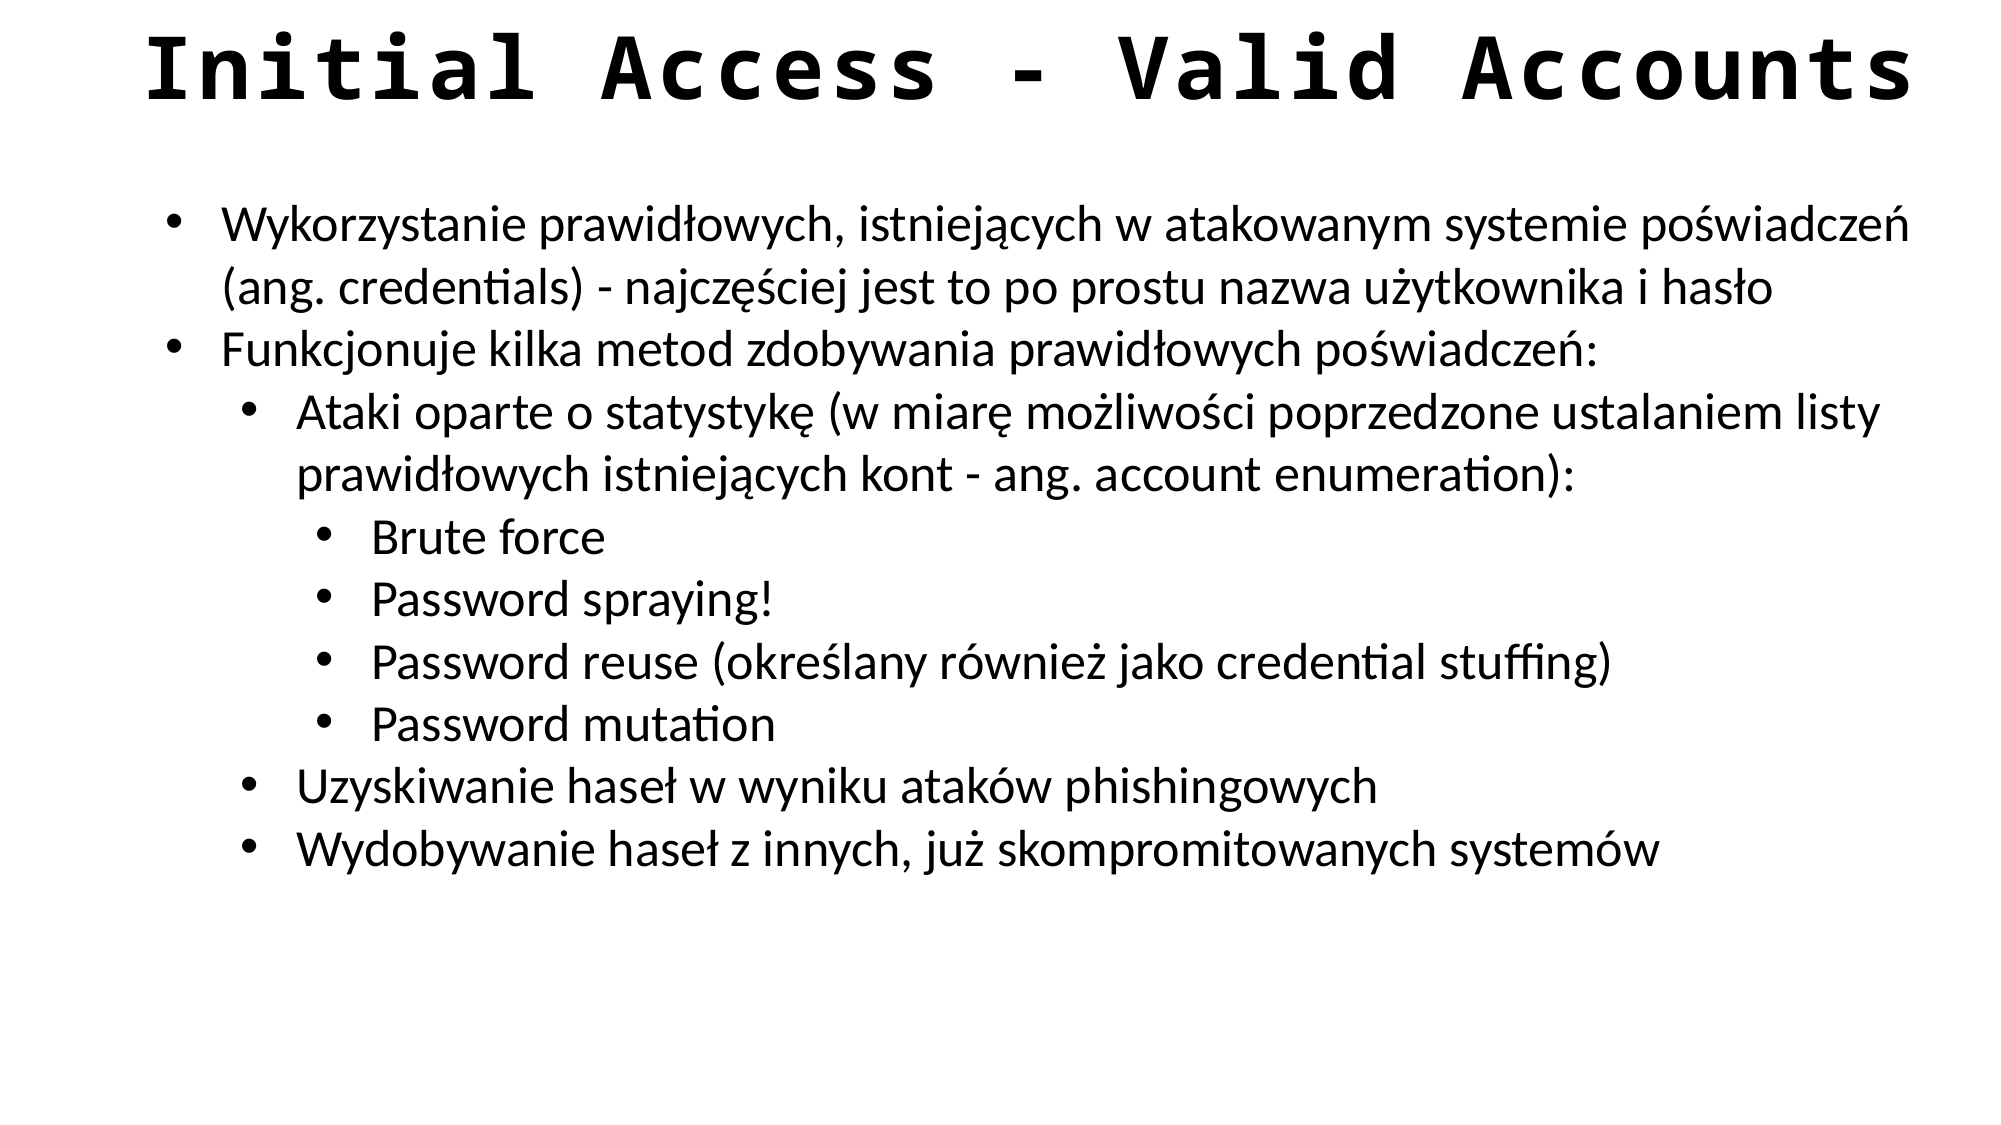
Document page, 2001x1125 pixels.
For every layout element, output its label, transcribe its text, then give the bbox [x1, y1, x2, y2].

text_box Wykorzystanie prawidłowych, istniejących w atakowanym systemie poświadczeń (ang. credentials) - najczęściej jest to po prostu nazwa użytkownika i hasło Funkcjonuje kilka metod zdobywania prawidłowych poświadczeń: Ataki oparte o statystykę (w miarę możliwości poprzedzone ustalaniem listy prawidłowych istniejących kont - ang. account enumeration): Brute force Password spraying! Password reuse (określany również jako credential stuffing) Password mutation Uzyskiwanie haseł w wyniku ataków phishingowych Wydobywanie haseł z innych, już skompromitowanych systemów [150, 182, 1979, 947]
text_box Initial Access - Valid Accounts [41, 12, 2000, 118]
